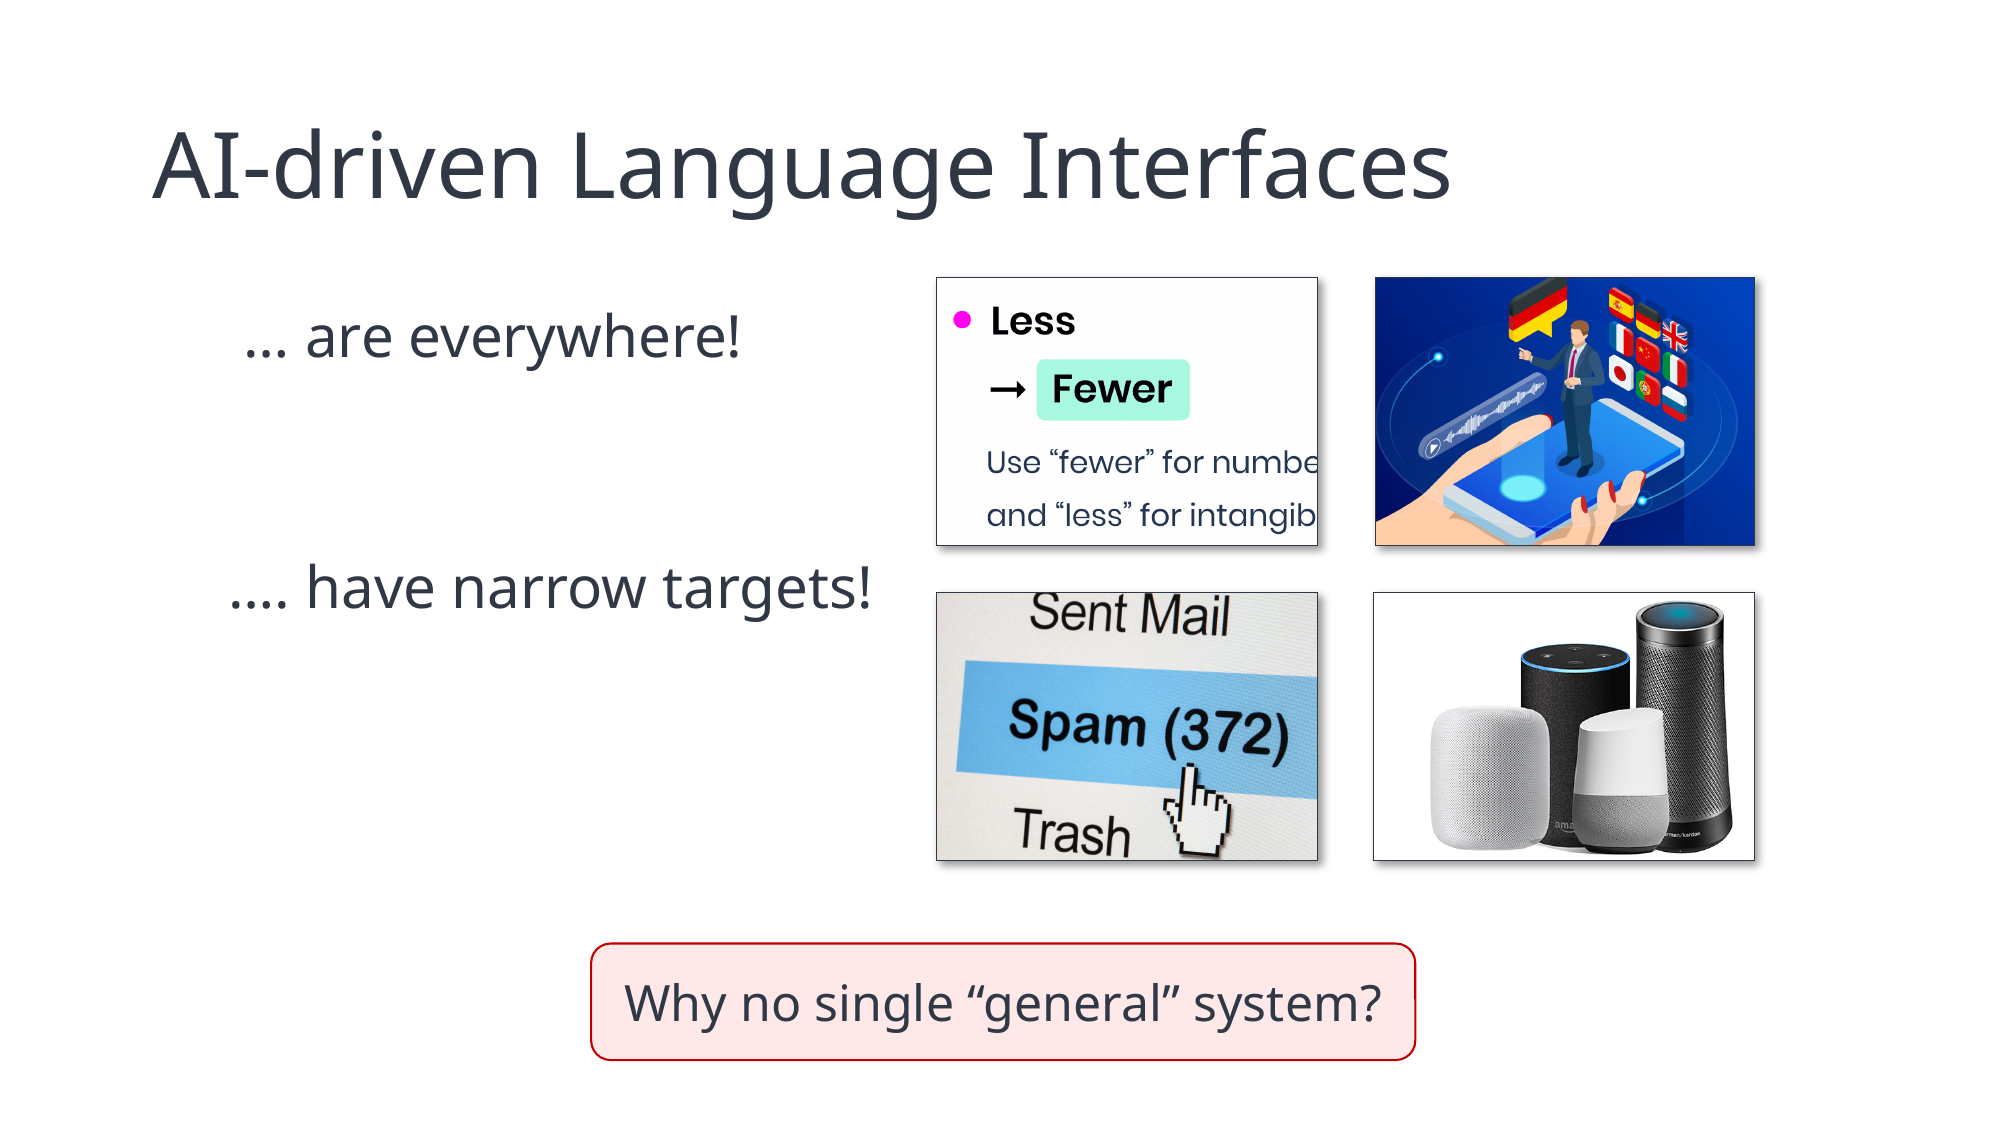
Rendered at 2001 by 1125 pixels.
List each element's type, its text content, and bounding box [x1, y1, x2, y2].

picture [1375, 277, 1755, 546]
list … are everywhere! …. have narrow targets! [137, 299, 1863, 1014]
picture [1373, 592, 1755, 861]
text_box Why no single “general” system? [590, 942, 1417, 1062]
picture [936, 277, 1318, 546]
title AI-driven Language Interfaces [137, 59, 1863, 278]
picture [936, 592, 1318, 861]
